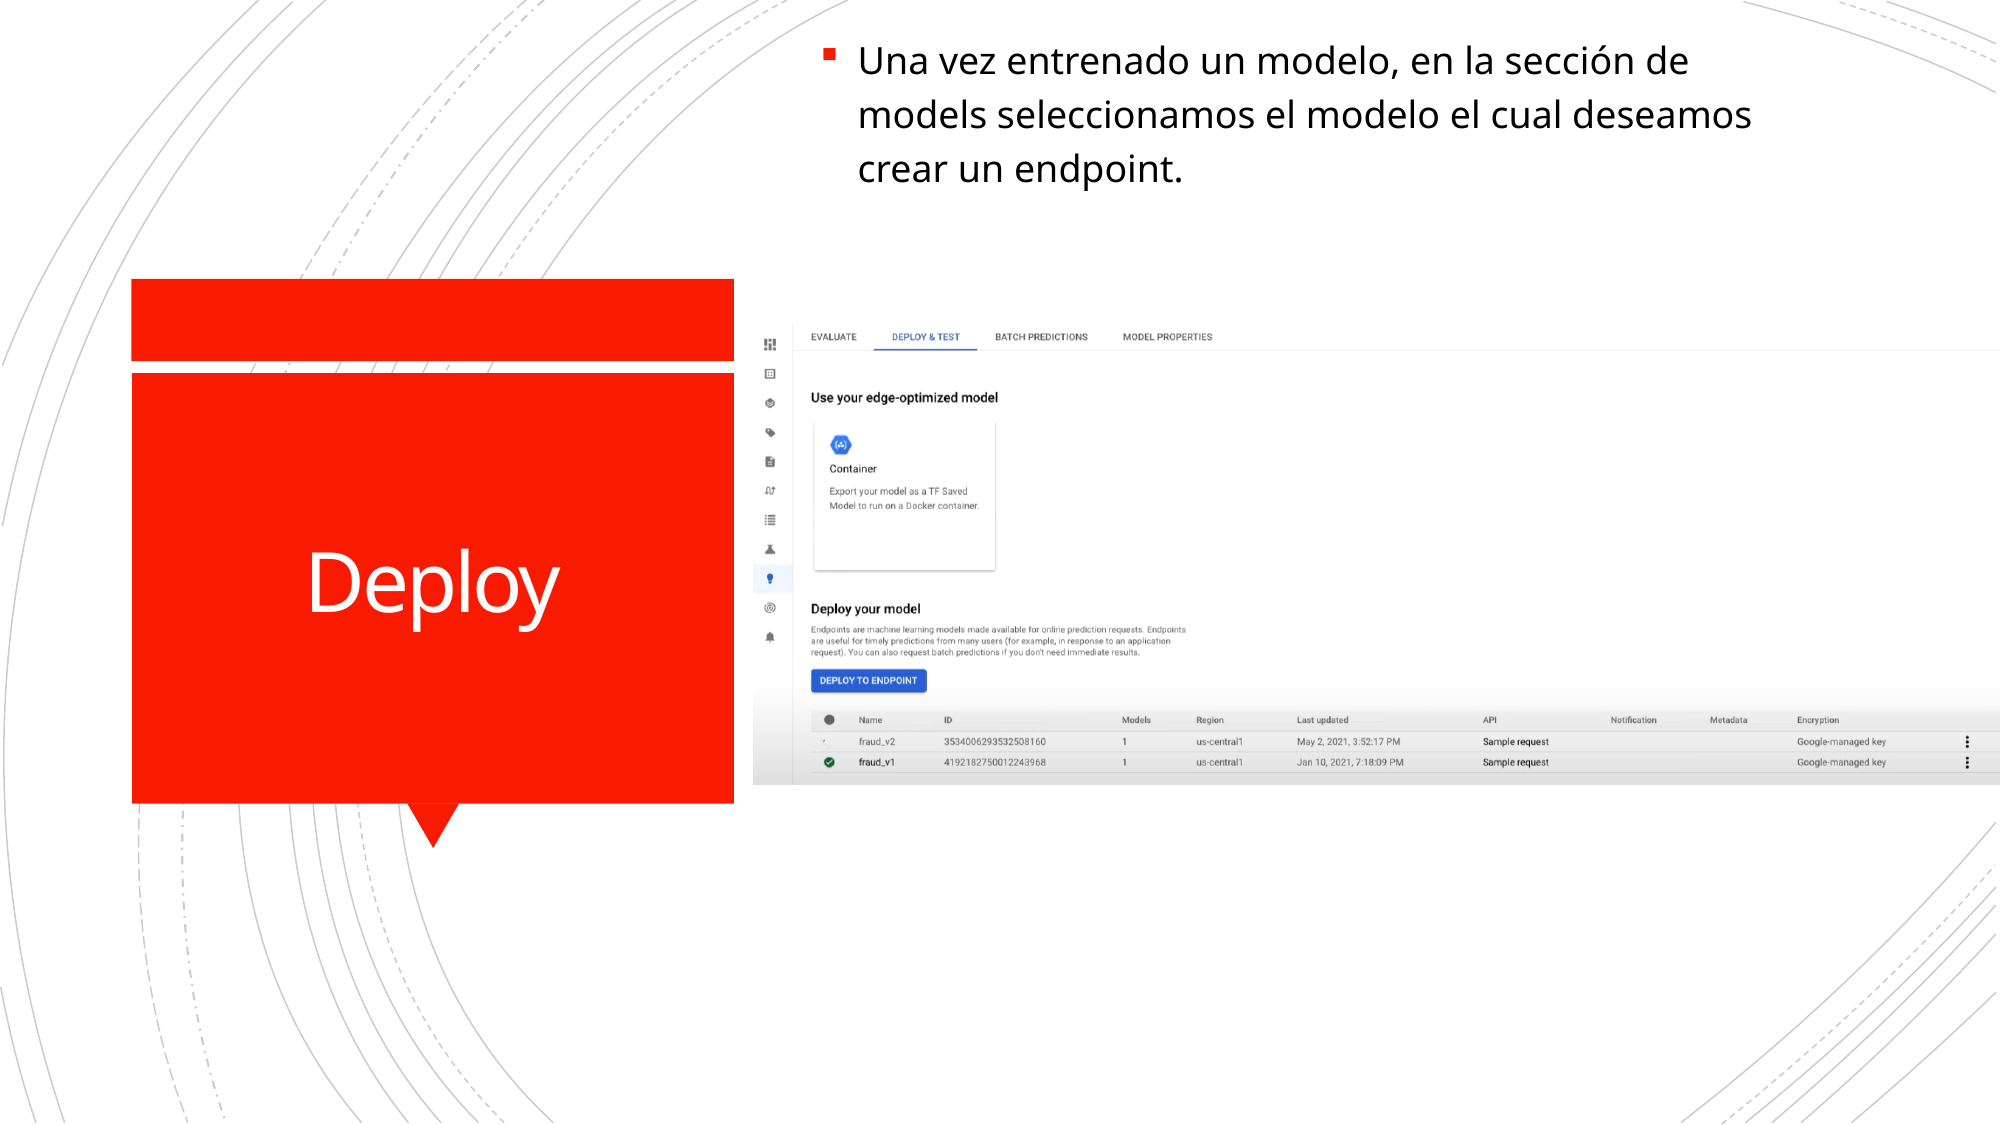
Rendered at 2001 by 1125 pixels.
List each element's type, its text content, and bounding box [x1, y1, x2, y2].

title Deploy [145, 385, 720, 789]
picture [753, 324, 2000, 785]
list Una vez entrenado un modelo, en la sección de models seleccionamos el modelo el cual deseamos crear un endpoint. [805, 19, 1836, 199]
